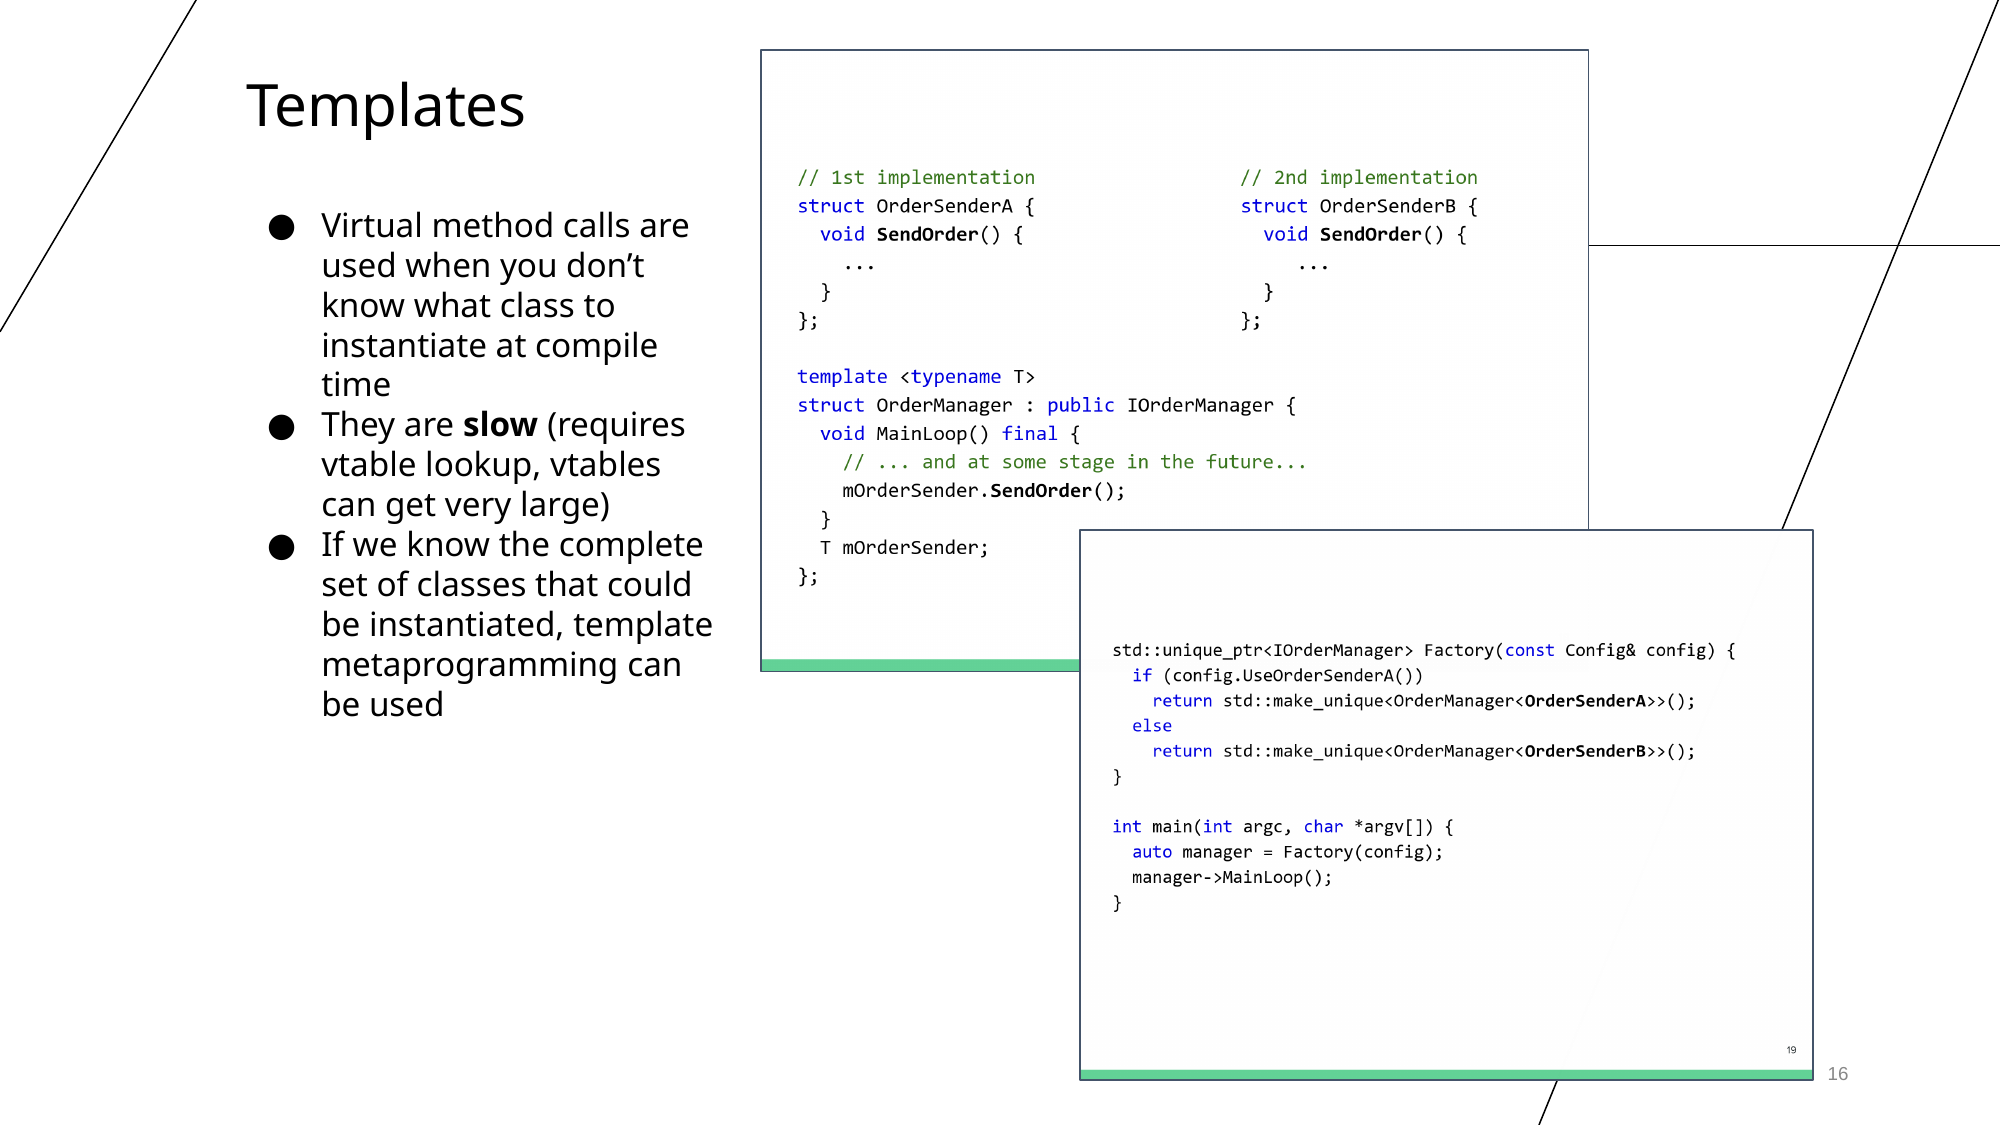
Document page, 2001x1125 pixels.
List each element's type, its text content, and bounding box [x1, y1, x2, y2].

picture [761, 50, 1813, 1080]
slide_number ‹#› [1701, 1042, 1864, 1103]
title Templates [231, 51, 759, 147]
text_box Virtual method calls are used when you don’t know what class to instantiate at compile time They are slow (requires vtable lookup, vtables can get very large) If we know the complete set of classes that could be instantiated, template metaprogramming can be used [231, 188, 734, 936]
